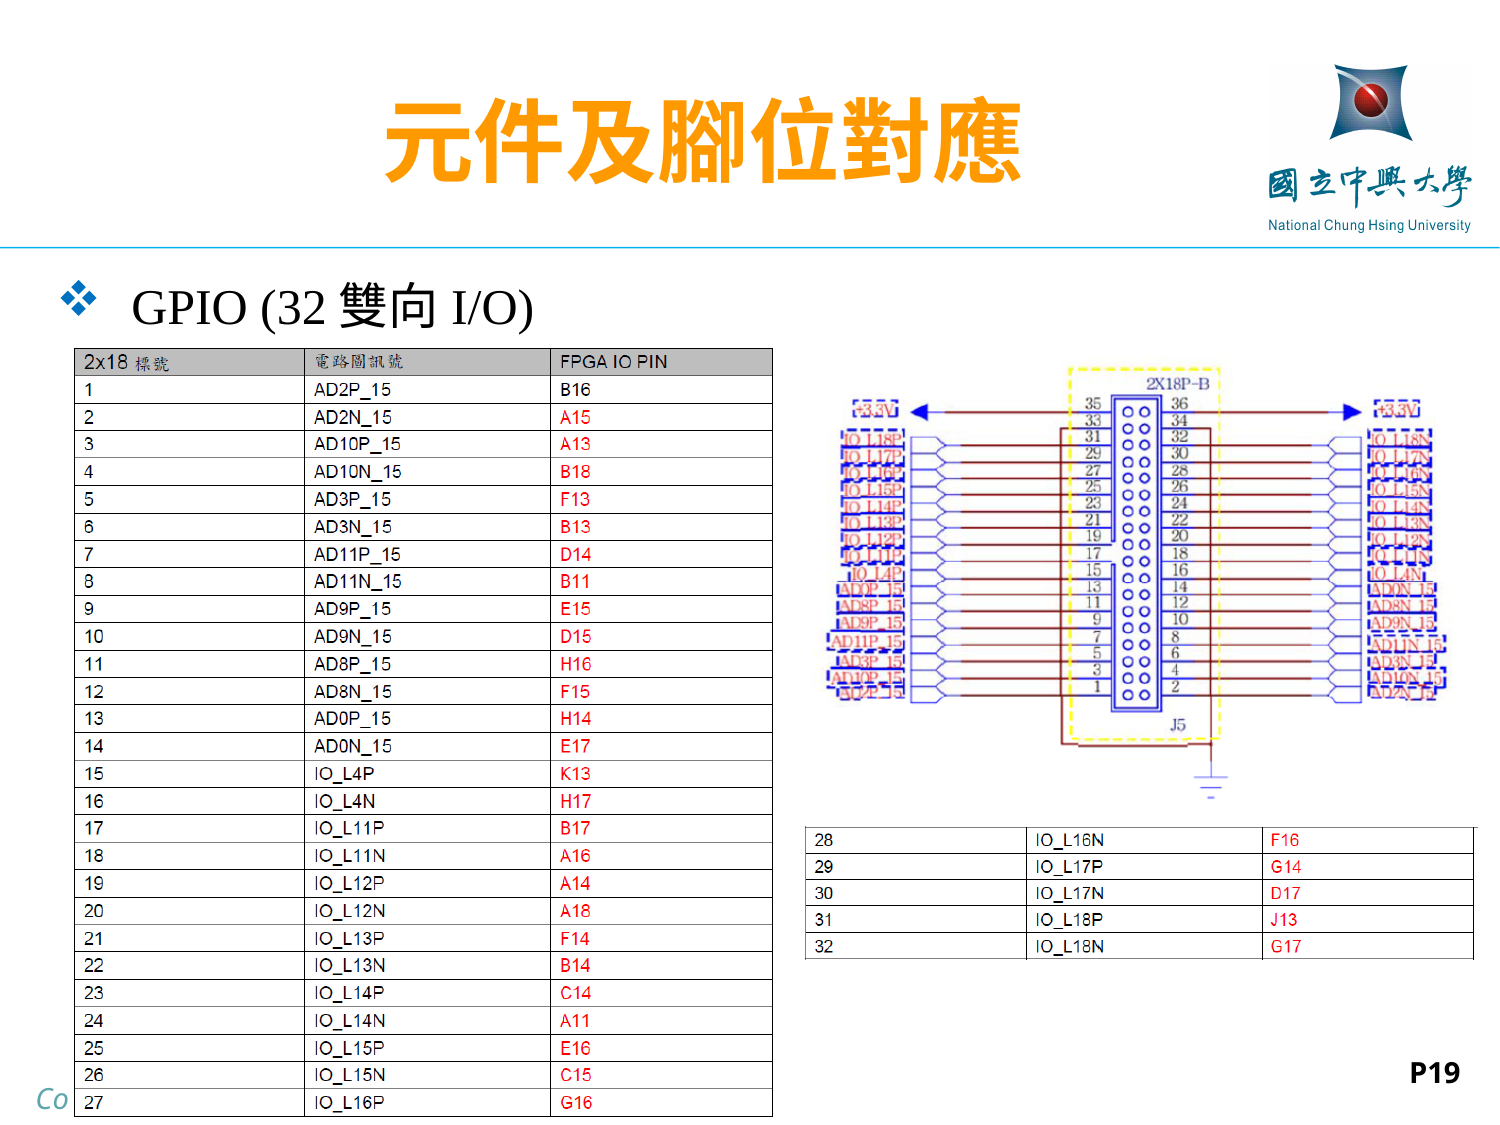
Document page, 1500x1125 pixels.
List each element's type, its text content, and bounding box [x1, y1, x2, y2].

title 元件及腳位對應 [75, 45, 1353, 233]
picture [1353, 64, 1472, 233]
picture [69, 343, 779, 1121]
picture [800, 822, 1478, 964]
picture [800, 356, 1467, 806]
list GPIO (32雙向I/O) [41, 267, 1471, 1005]
